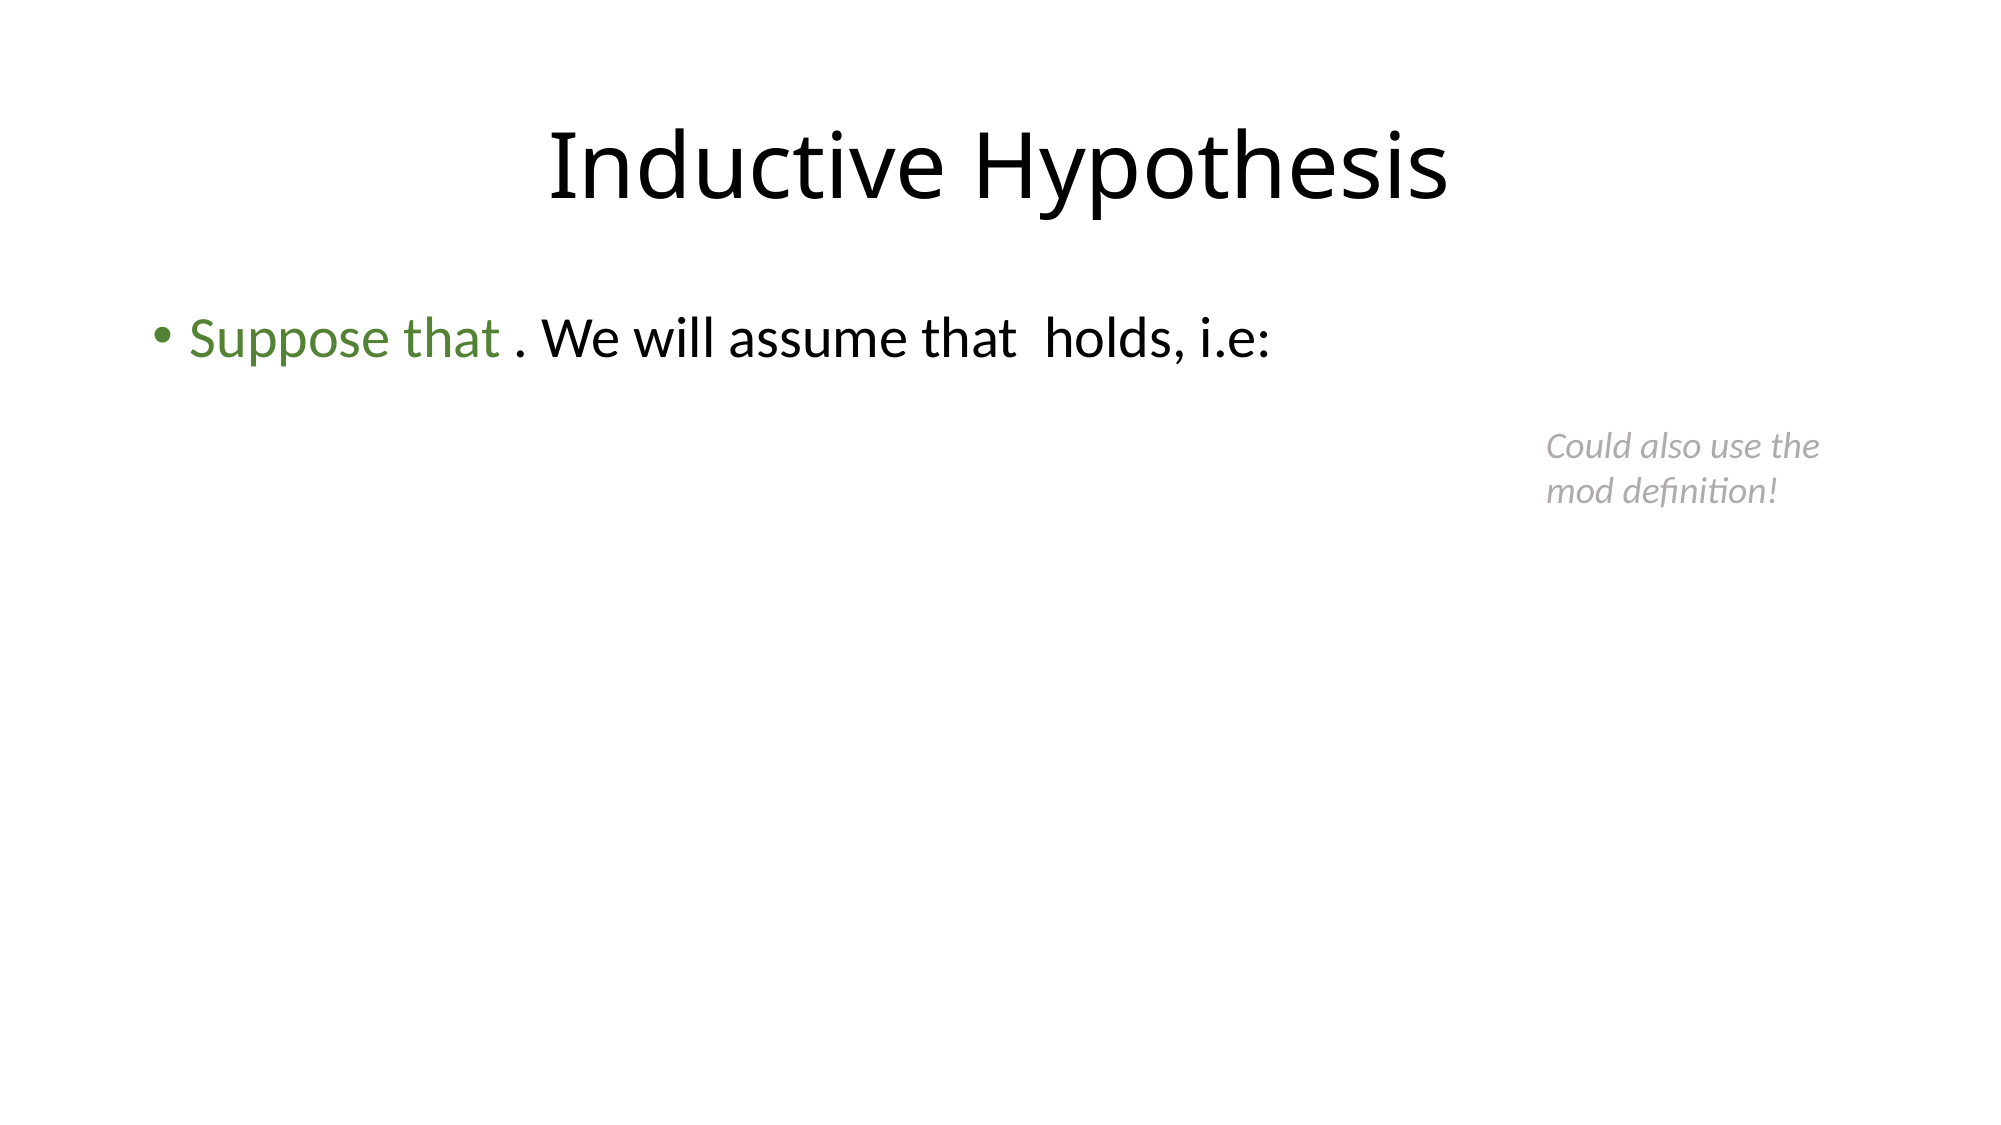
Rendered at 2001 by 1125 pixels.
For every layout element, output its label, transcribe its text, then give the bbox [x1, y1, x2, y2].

text_box Could also use the mod definition! [1531, 413, 1884, 519]
title Inductive Hypothesis [137, 59, 1863, 278]
